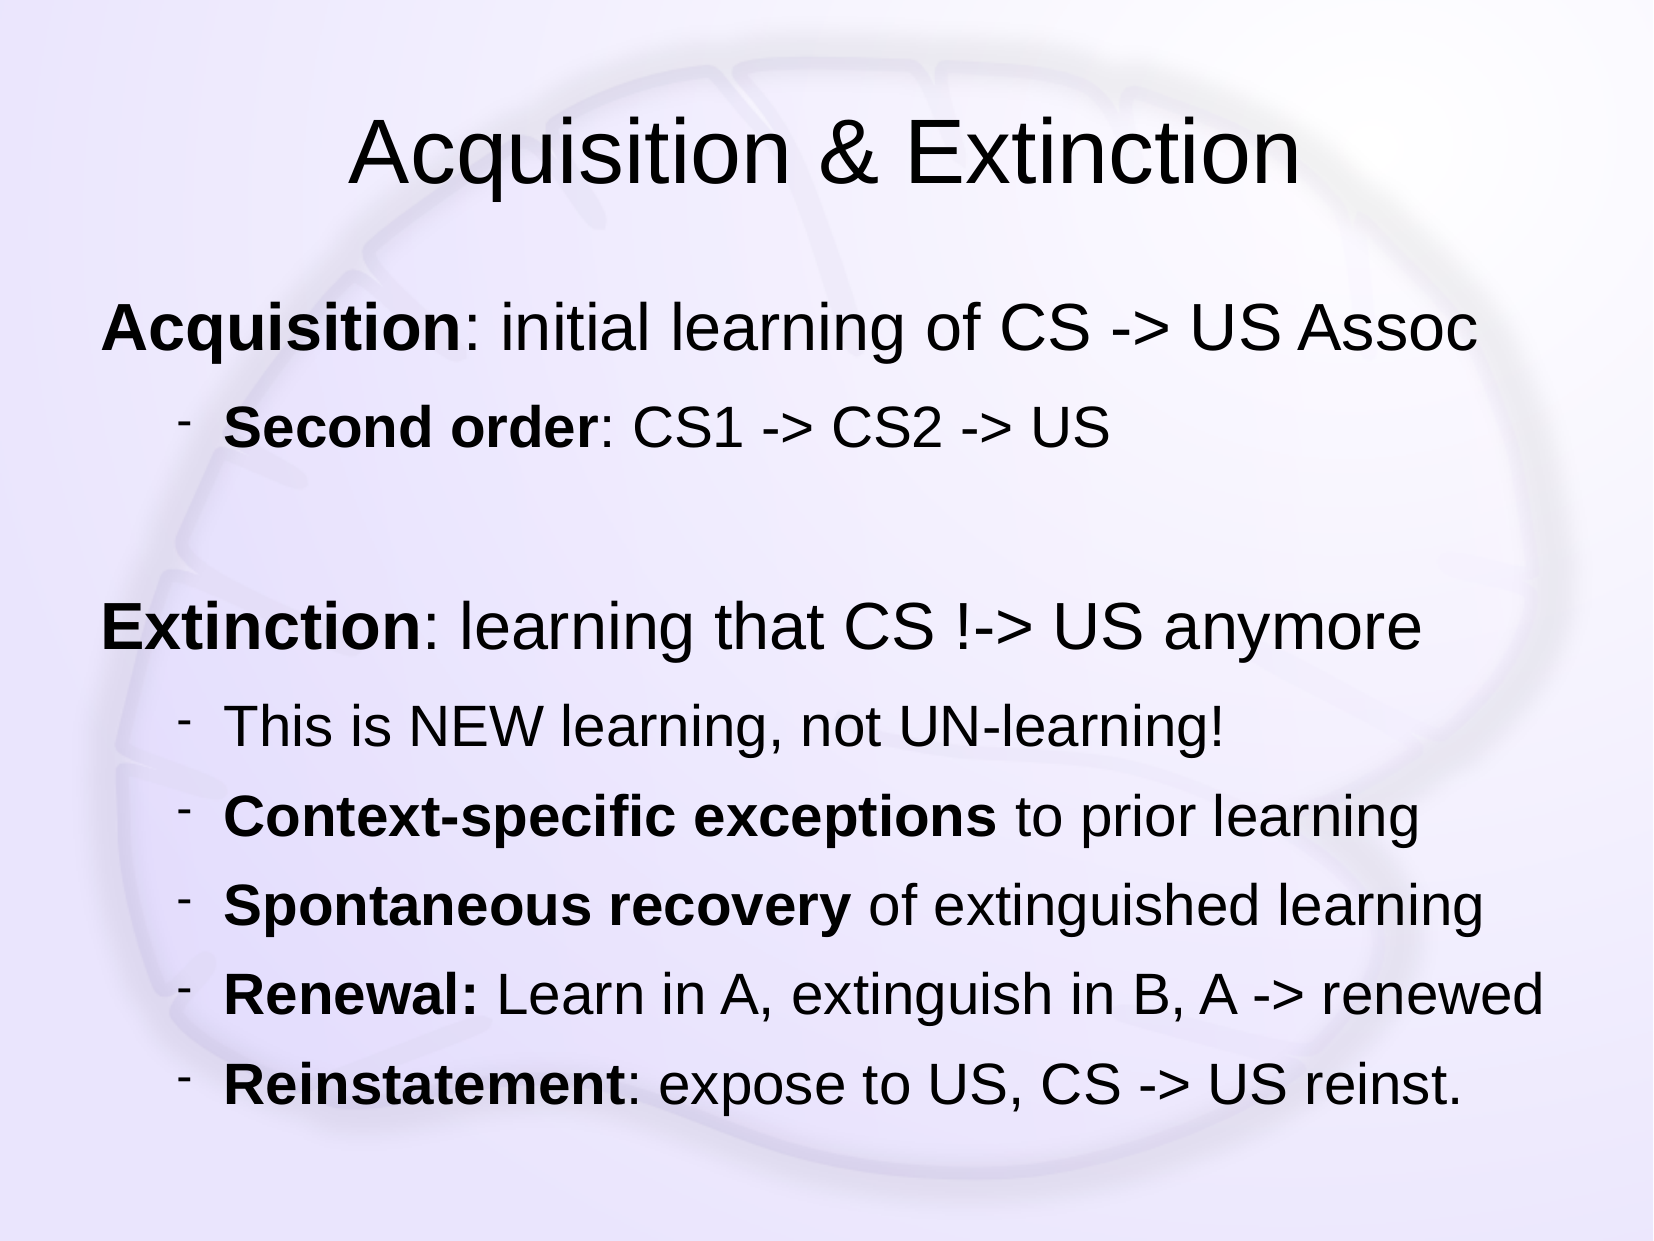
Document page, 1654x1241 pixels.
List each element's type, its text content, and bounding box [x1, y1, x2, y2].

picture [0, 0, 1654, 1241]
title Acquisition & Extinction [82, 49, 1571, 257]
list Acquisition: initial learning of CS -> US Assoc Second order: CS1 -> CS2 -> US Extinction: learning that CS !-> US anymore This is NEW learning, not UN-learning! Context-specific exceptions to prior learning Spontaneous recovery of extinguished learning Renewal: Learn in A, extinguish in B, A -> renewed Reinstatement: expose to US, CS -> US reinst. [82, 290, 1571, 1110]
